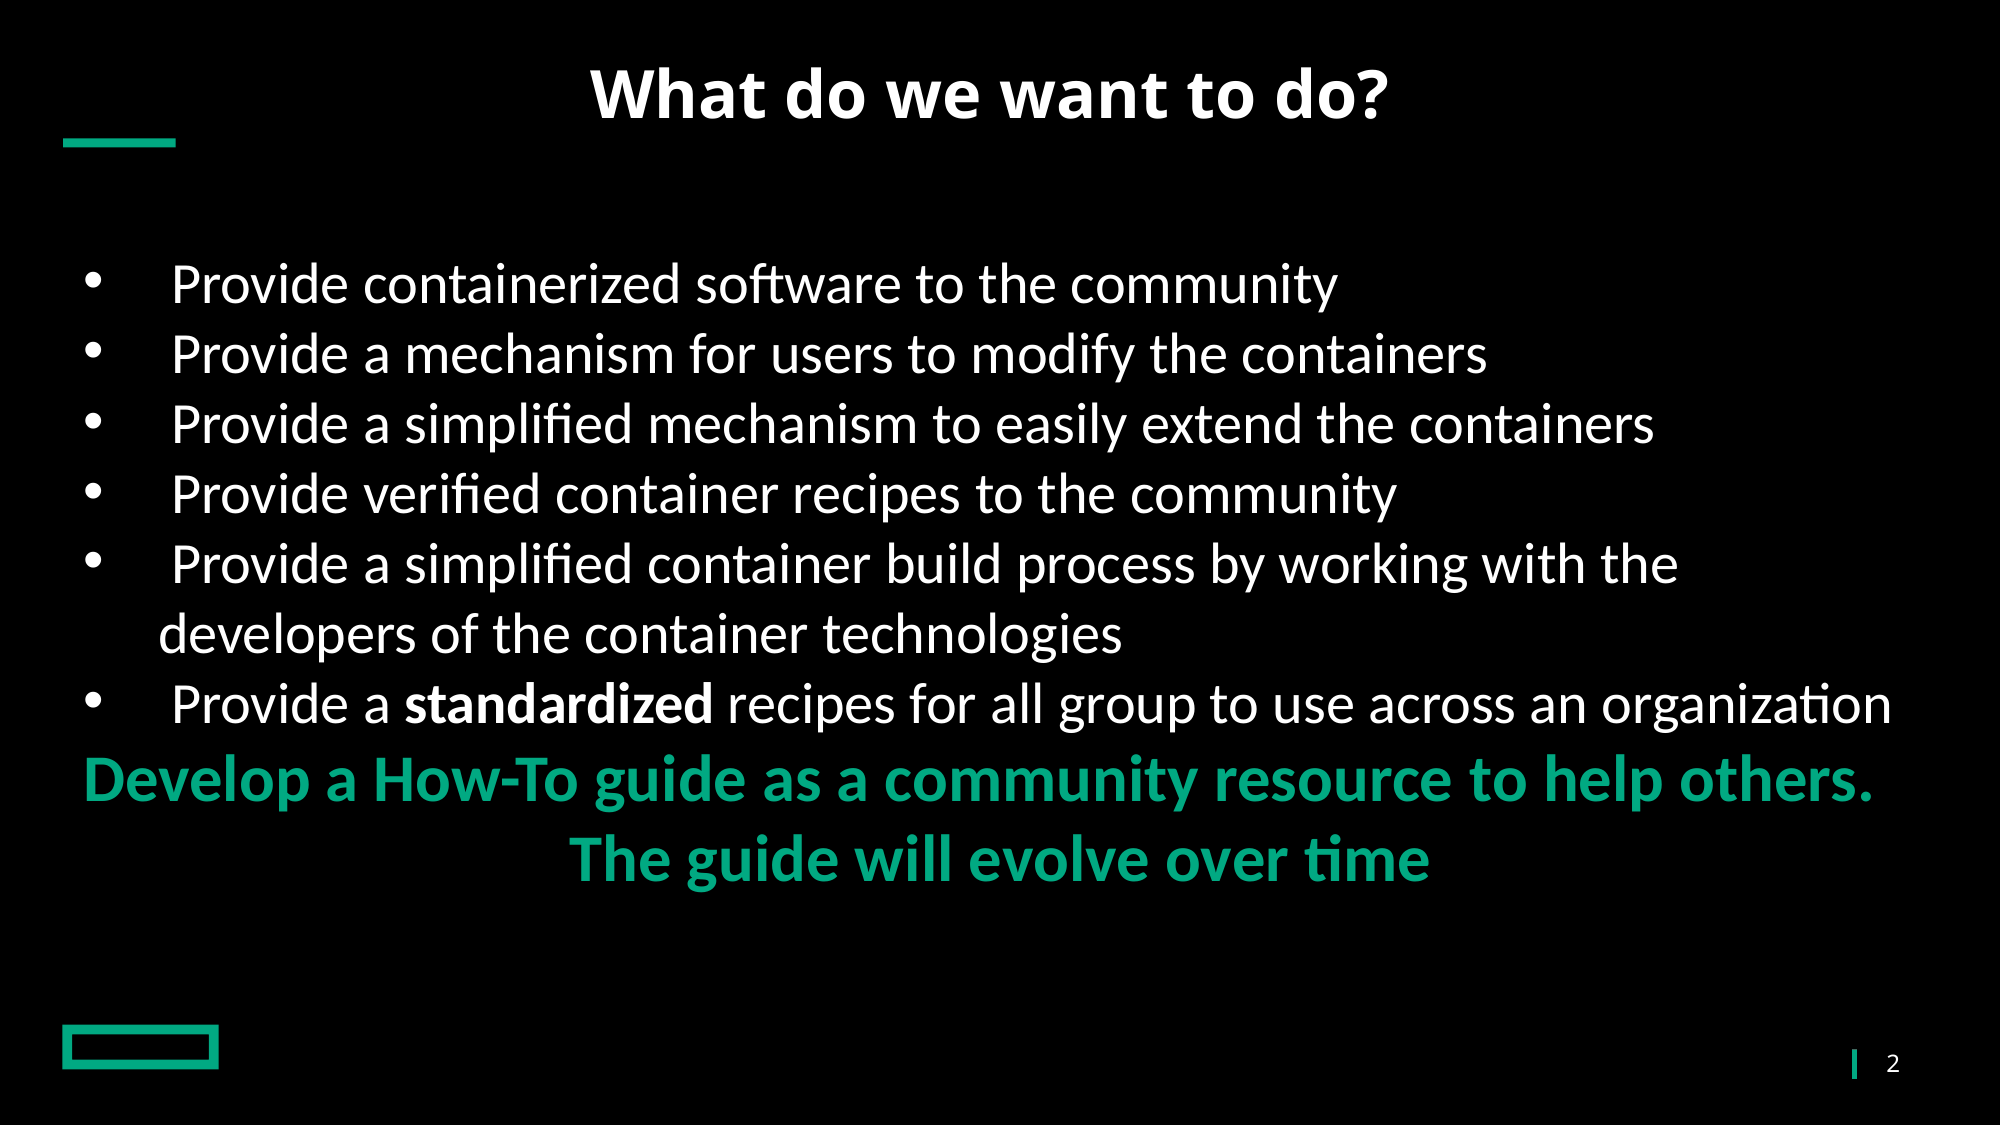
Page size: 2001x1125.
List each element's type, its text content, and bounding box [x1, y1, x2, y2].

text_box Provide containerized software to the community​ Provide a mechanism for users to modify the containers​ Provide a simplified mechanism to easily extend the containers​ Provide verified container recipes to the community​ Provide a simplified container build process by working with the developers of the container technologies Provide a standardized recipes for all group to use across an organization Develop a How-To guide as a community resource ​to help others. The guide will evolve over time [68, 253, 1934, 935]
slide_number 2 [1837, 1033, 1950, 1094]
picture [1852, 1043, 1857, 1079]
title What do we want to do? [42, 60, 1938, 135]
